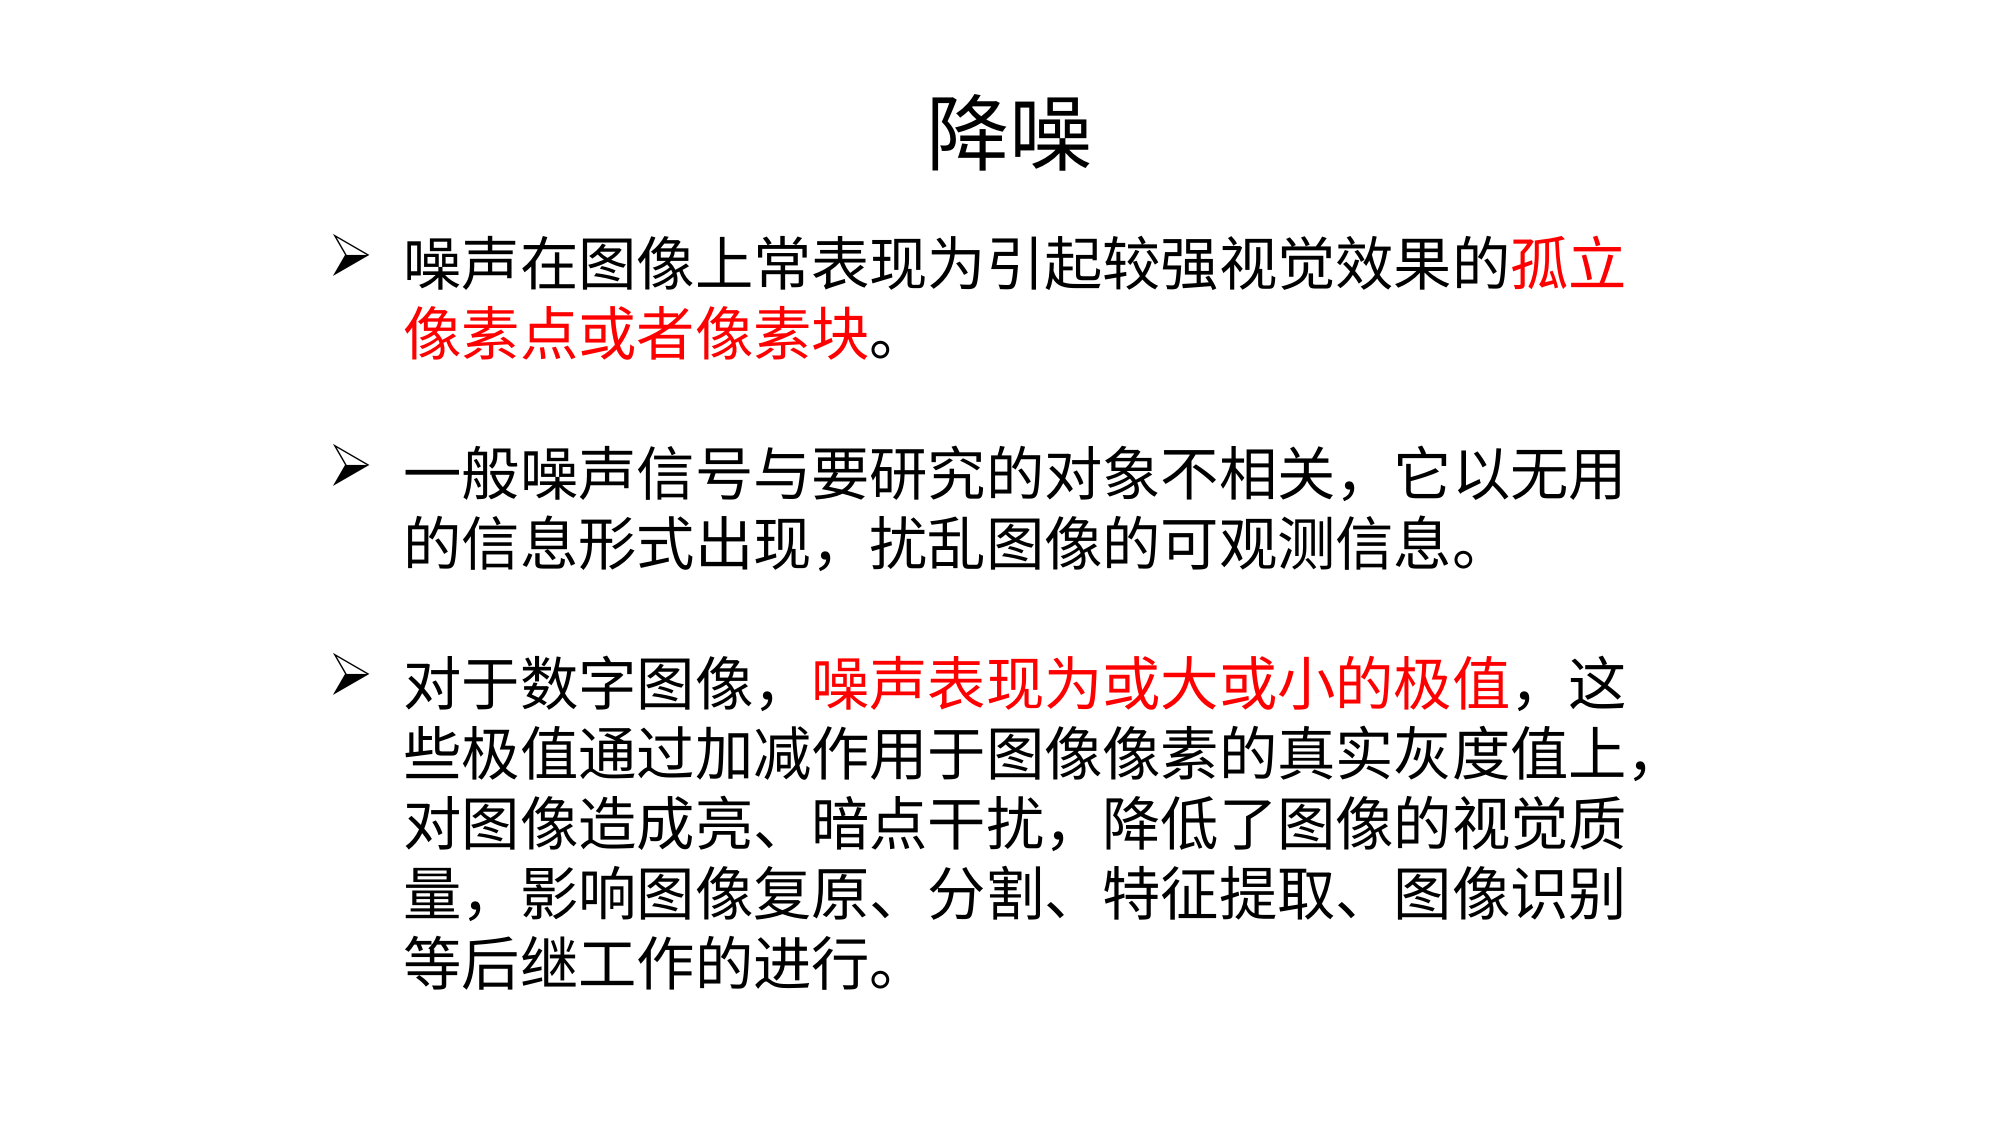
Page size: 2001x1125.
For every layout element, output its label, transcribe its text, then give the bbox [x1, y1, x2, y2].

text_box 噪声在图像上常表现为引起较强视觉效果的孤立像素点或者像素块。 一般噪声信号与要研究的对象不相关，它以无用的信息形式出现，扰乱图像的可观测信息。 对于数字图像，噪声表现为或大或小的极值，这些极值通过加减作用于图像像素的真实灰度值上，对图像造成亮、暗点干扰，降低了图像的视觉质量，影响图像复原、分割、特征提取、图像识别等后继工作的进行。 [313, 219, 1687, 1075]
text_box 降噪 [872, 73, 1380, 189]
